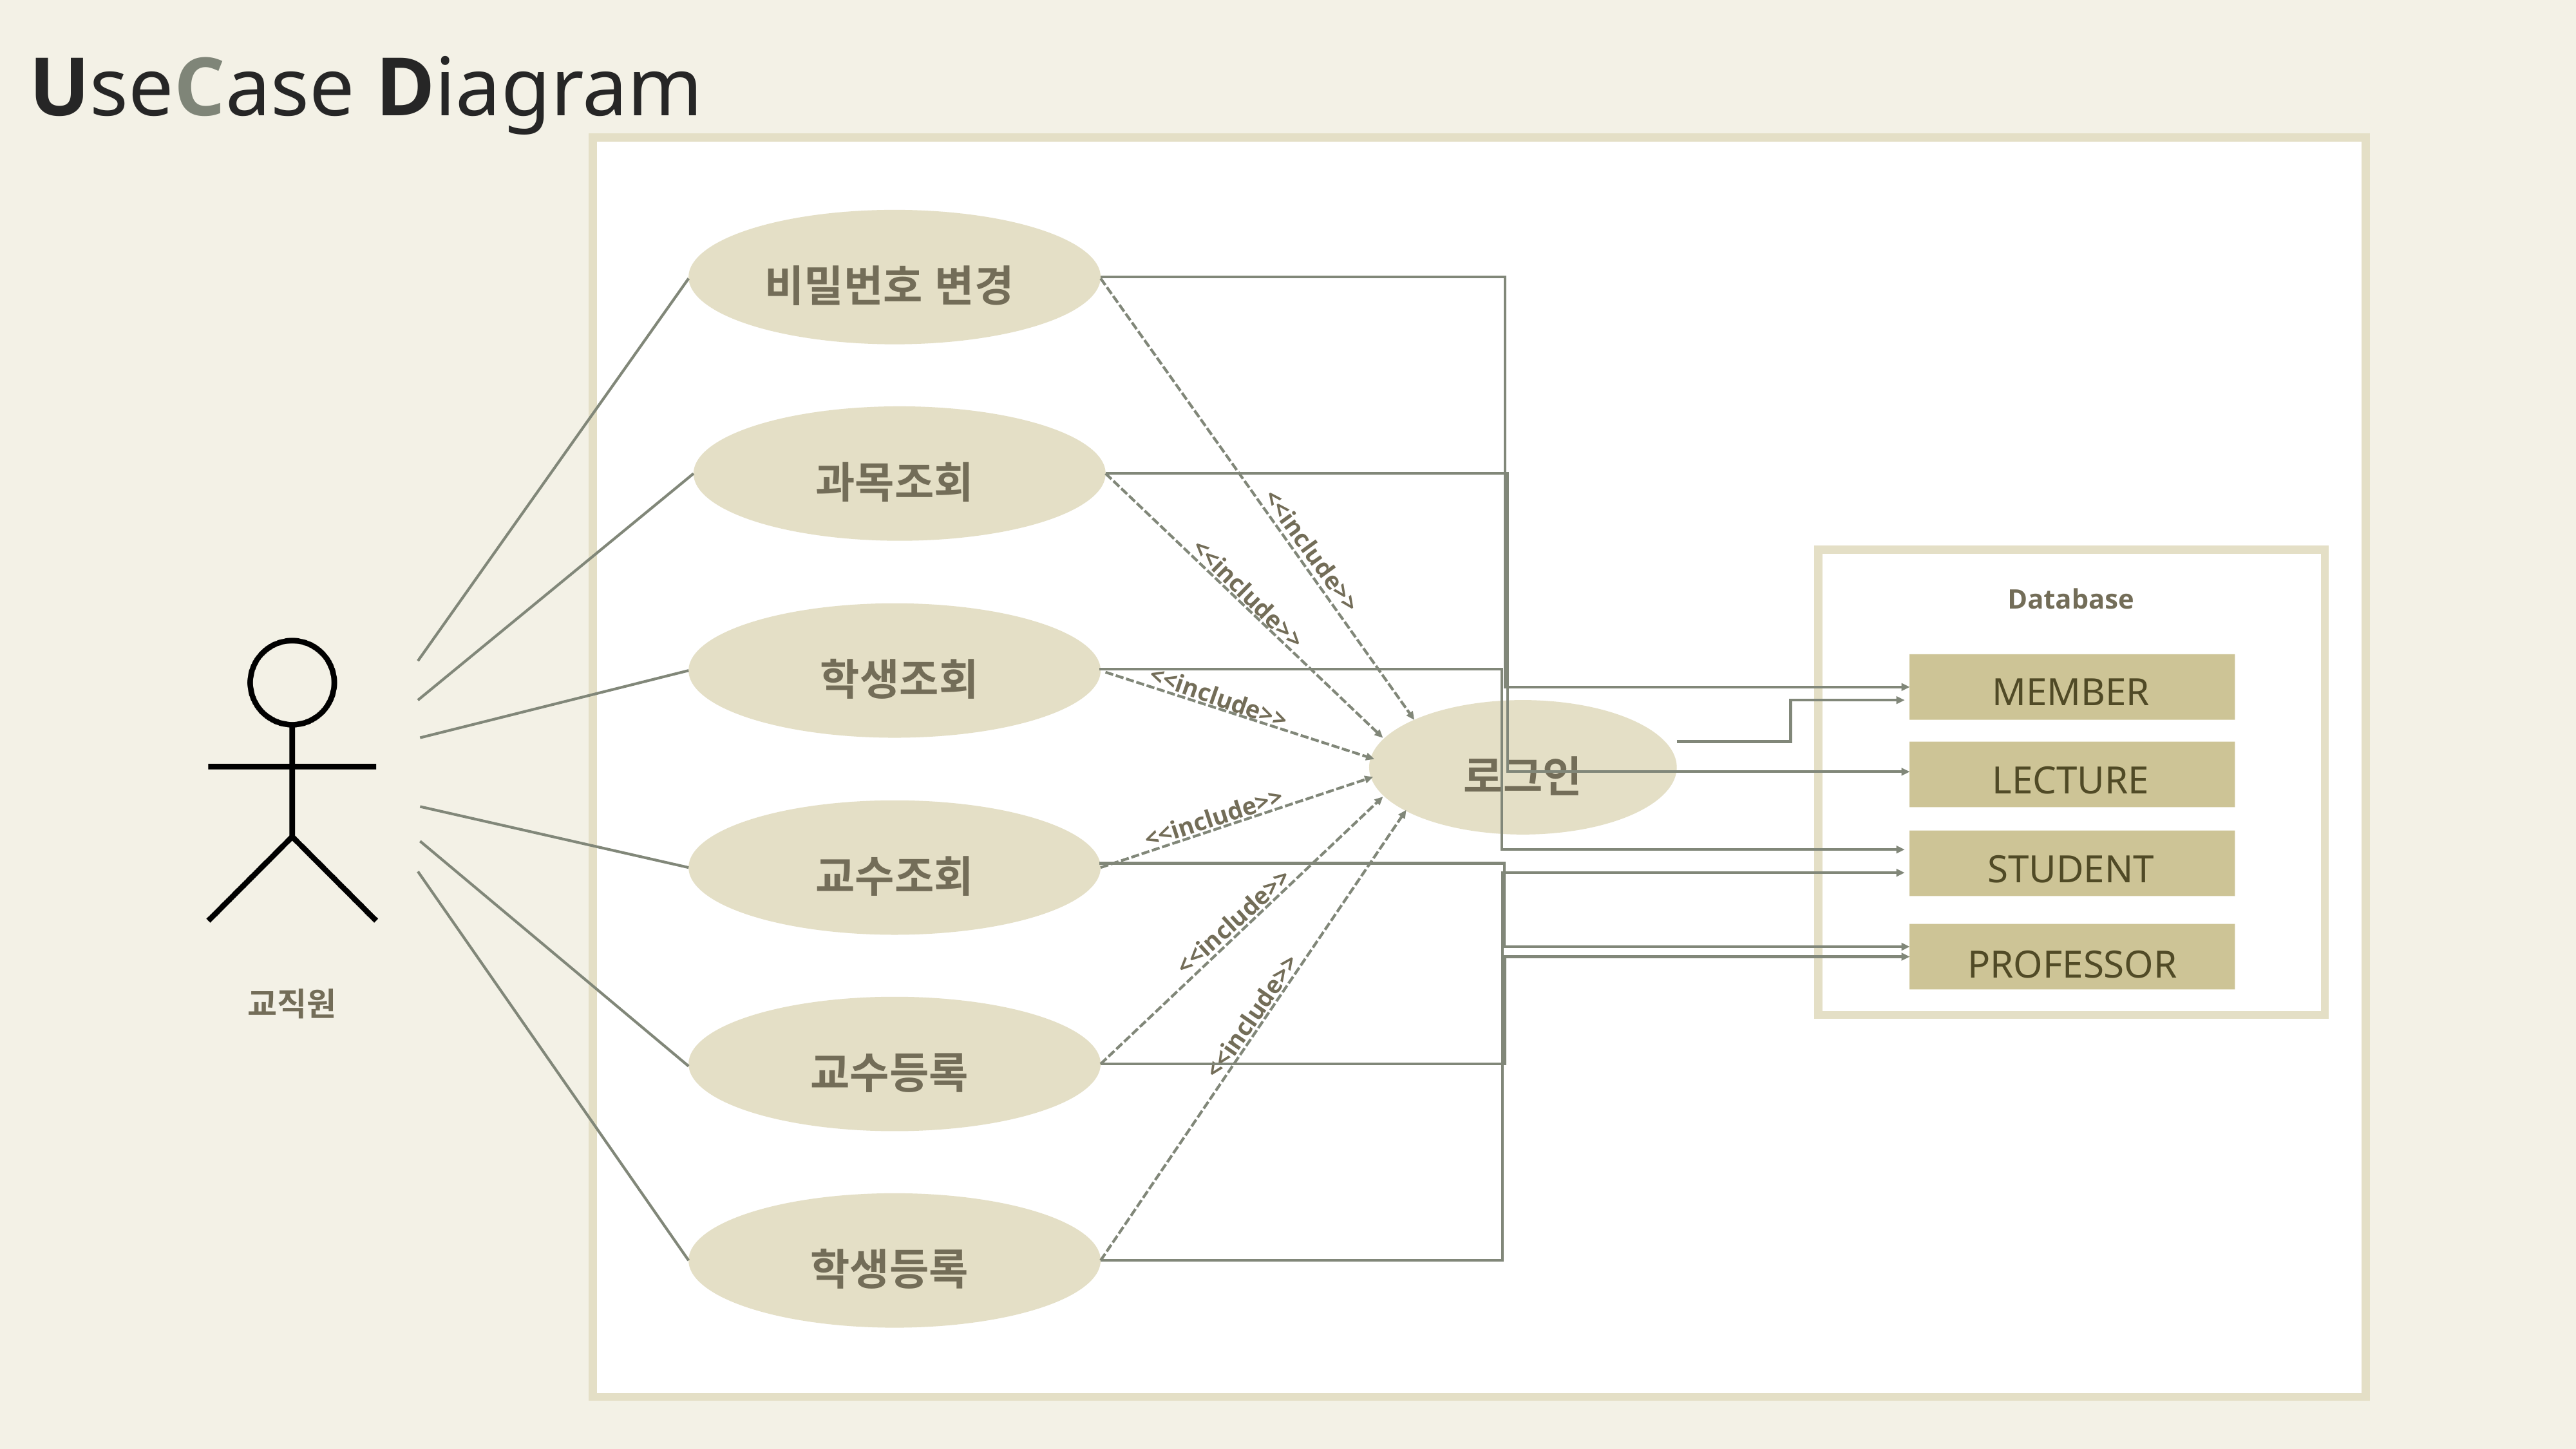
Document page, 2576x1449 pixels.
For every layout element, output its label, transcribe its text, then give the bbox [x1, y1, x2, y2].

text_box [1099, 863, 1910, 947]
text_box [1105, 473, 1910, 772]
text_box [1099, 668, 1905, 850]
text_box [1676, 699, 1905, 742]
text_box [0, 0, 2576, 1449]
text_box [1905, 956, 1910, 1065]
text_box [1100, 277, 1910, 668]
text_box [1100, 872, 1905, 1261]
text_box UseCase Diagram [23, 1, 1572, 137]
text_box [121, 137, 2366, 1397]
